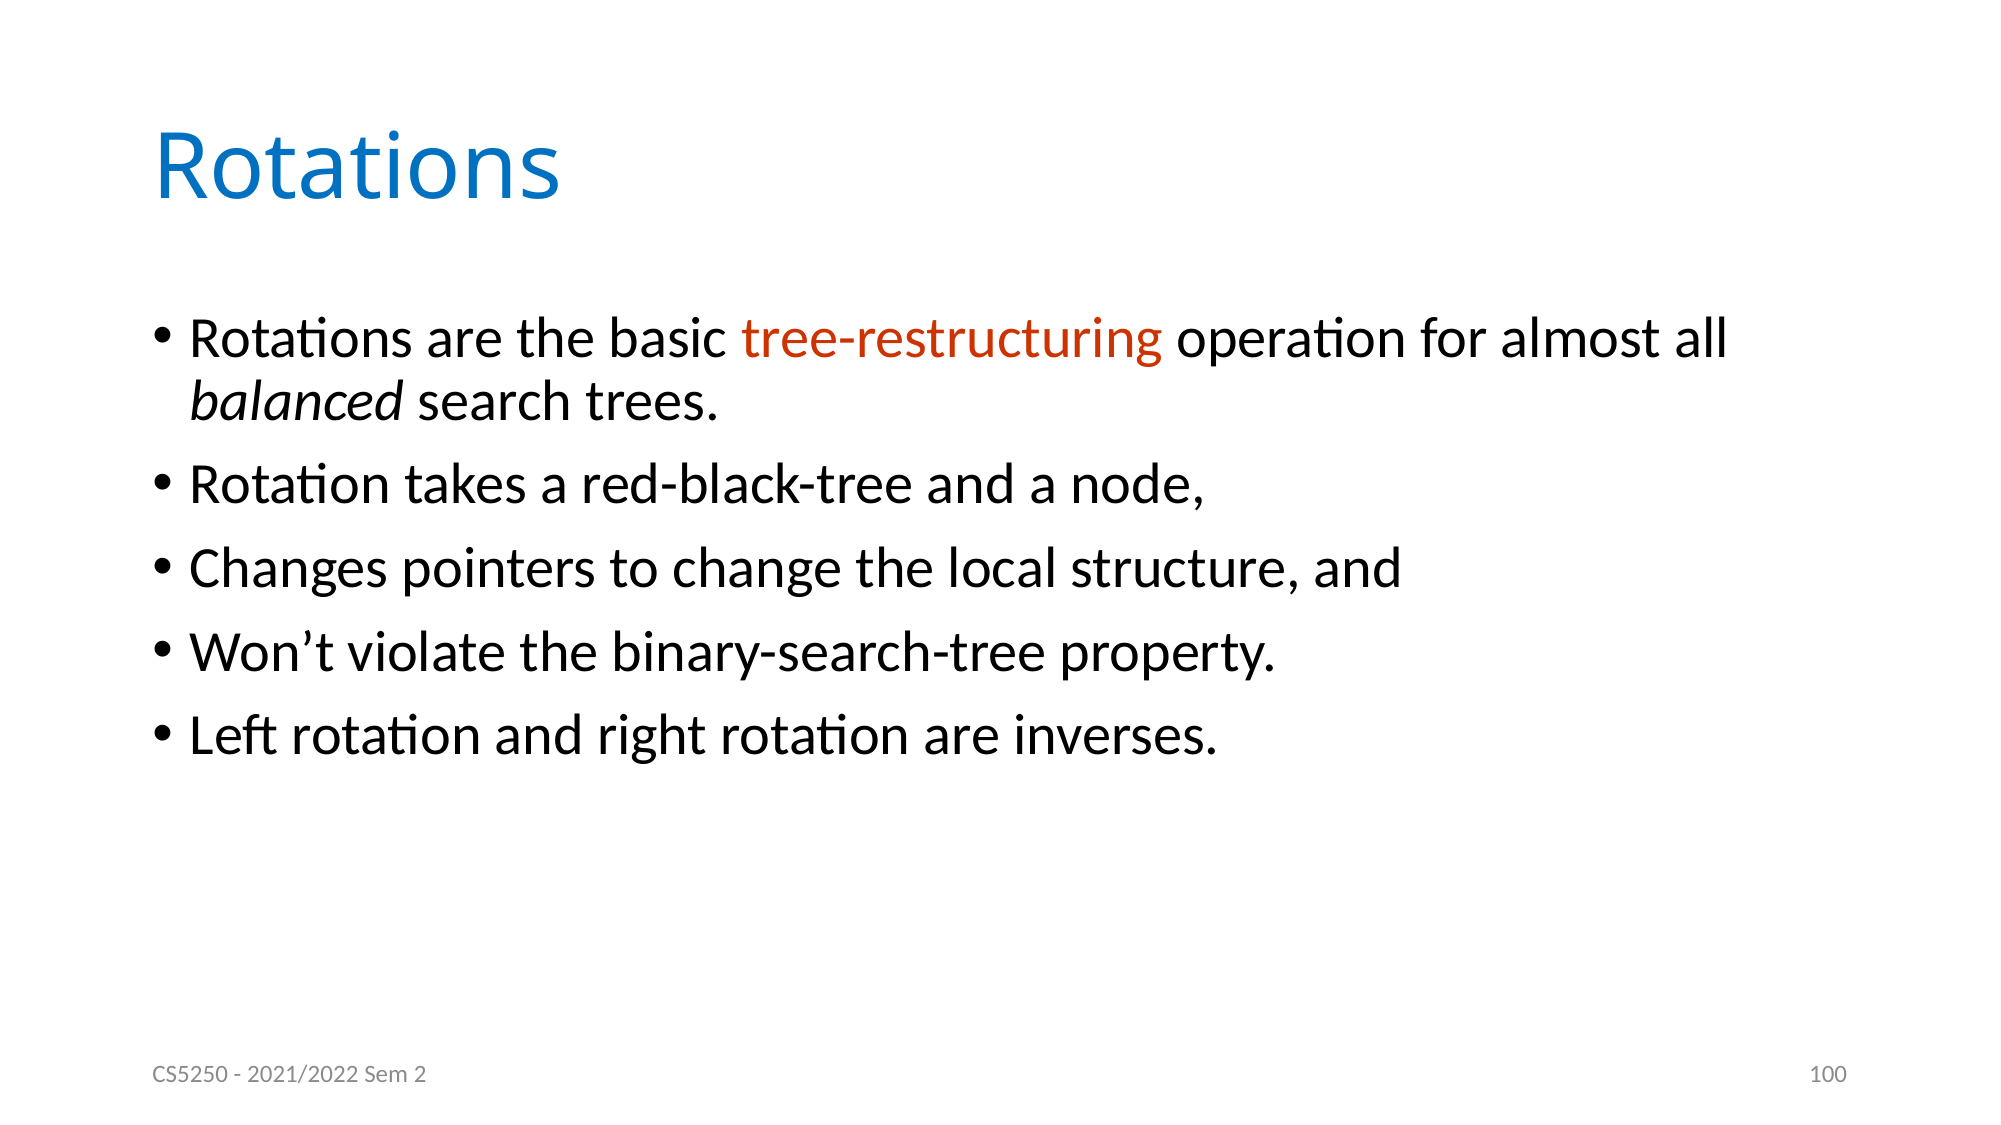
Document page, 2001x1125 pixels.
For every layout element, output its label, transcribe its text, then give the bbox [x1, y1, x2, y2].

slide_number CS5250 - 2021/2022 Sem 2 [137, 1042, 588, 1103]
list Rotations are the basic tree-restructuring operation for almost all balanced search trees. Rotation takes a red-black-tree and a node, Changes pointers to change the local structure, and Won’t violate the binary-search-tree property. Left rotation and right rotation are inverses. [137, 299, 1863, 1014]
title Rotations [137, 59, 1863, 278]
slide_number 100 [1412, 1042, 1863, 1103]
